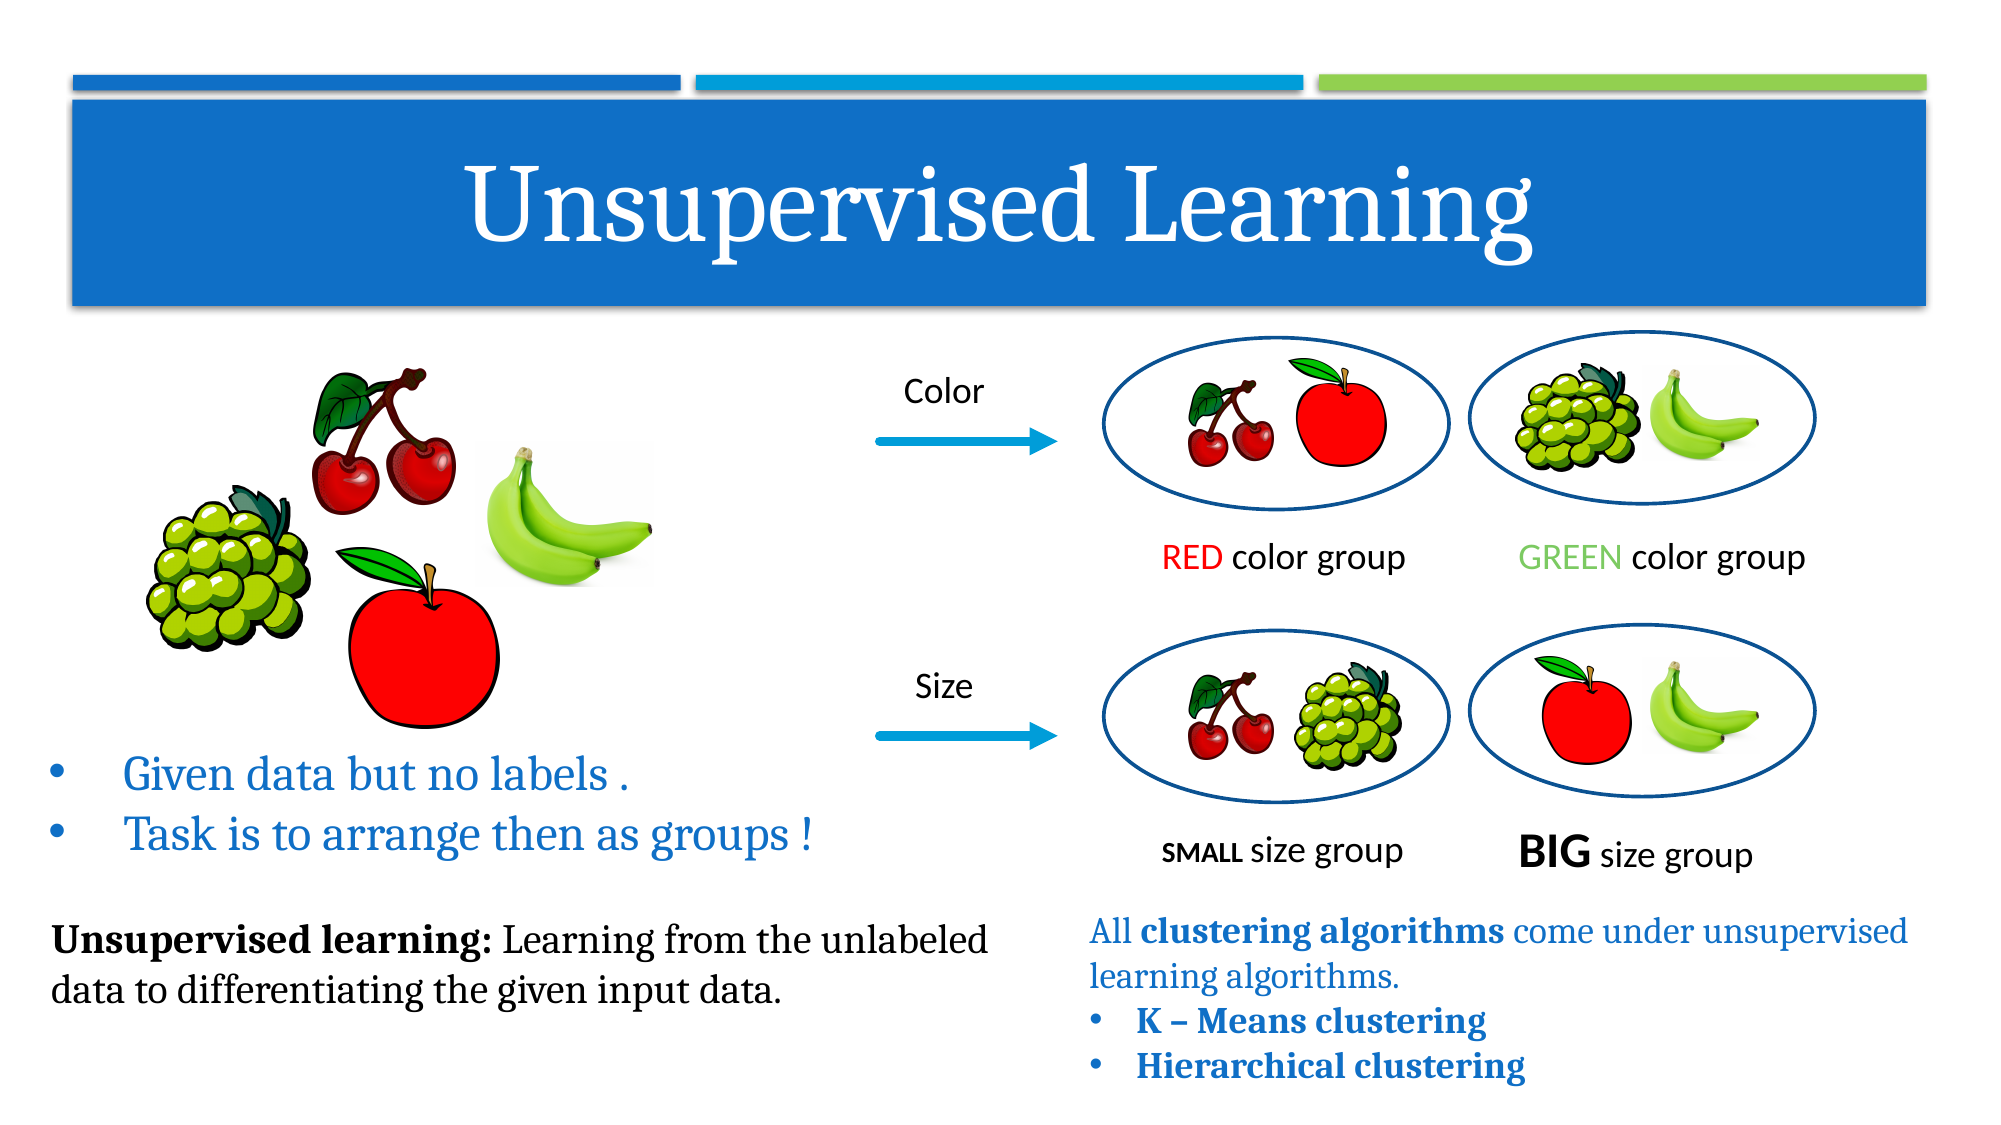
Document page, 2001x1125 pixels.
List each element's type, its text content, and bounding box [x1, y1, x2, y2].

text_box Unsupervised learning: Learning from the unlabeled data to differentiating the given input data. [36, 904, 1058, 1020]
text_box Color [853, 358, 1036, 419]
picture [312, 368, 457, 515]
picture [1515, 362, 1760, 473]
picture [334, 440, 655, 730]
picture [1293, 661, 1403, 772]
text_box GREEN color group [1503, 524, 1827, 585]
text_box Given data but no labels . Task is to arrange then as groups ! [33, 733, 878, 928]
picture [1288, 357, 1388, 468]
text_box SMALL size group [1147, 817, 1470, 878]
text_box RED color group [1147, 524, 1470, 585]
text_box [1467, 622, 1817, 799]
picture [145, 485, 311, 652]
text_box [1101, 335, 1451, 512]
picture [1187, 379, 1274, 468]
text_box [1101, 628, 1451, 805]
text_box [1467, 330, 1817, 506]
picture [1641, 657, 1760, 754]
text_box Size [853, 653, 1036, 714]
picture [1533, 655, 1633, 766]
picture [1187, 672, 1274, 761]
text_box All clustering algorithms come under unsupervised learning algorithms. K – Means clustering Hierarchical clustering [1074, 898, 1957, 1094]
text_box BIG size group [1503, 810, 1827, 885]
title Unsupervised Learning [94, 119, 1904, 272]
